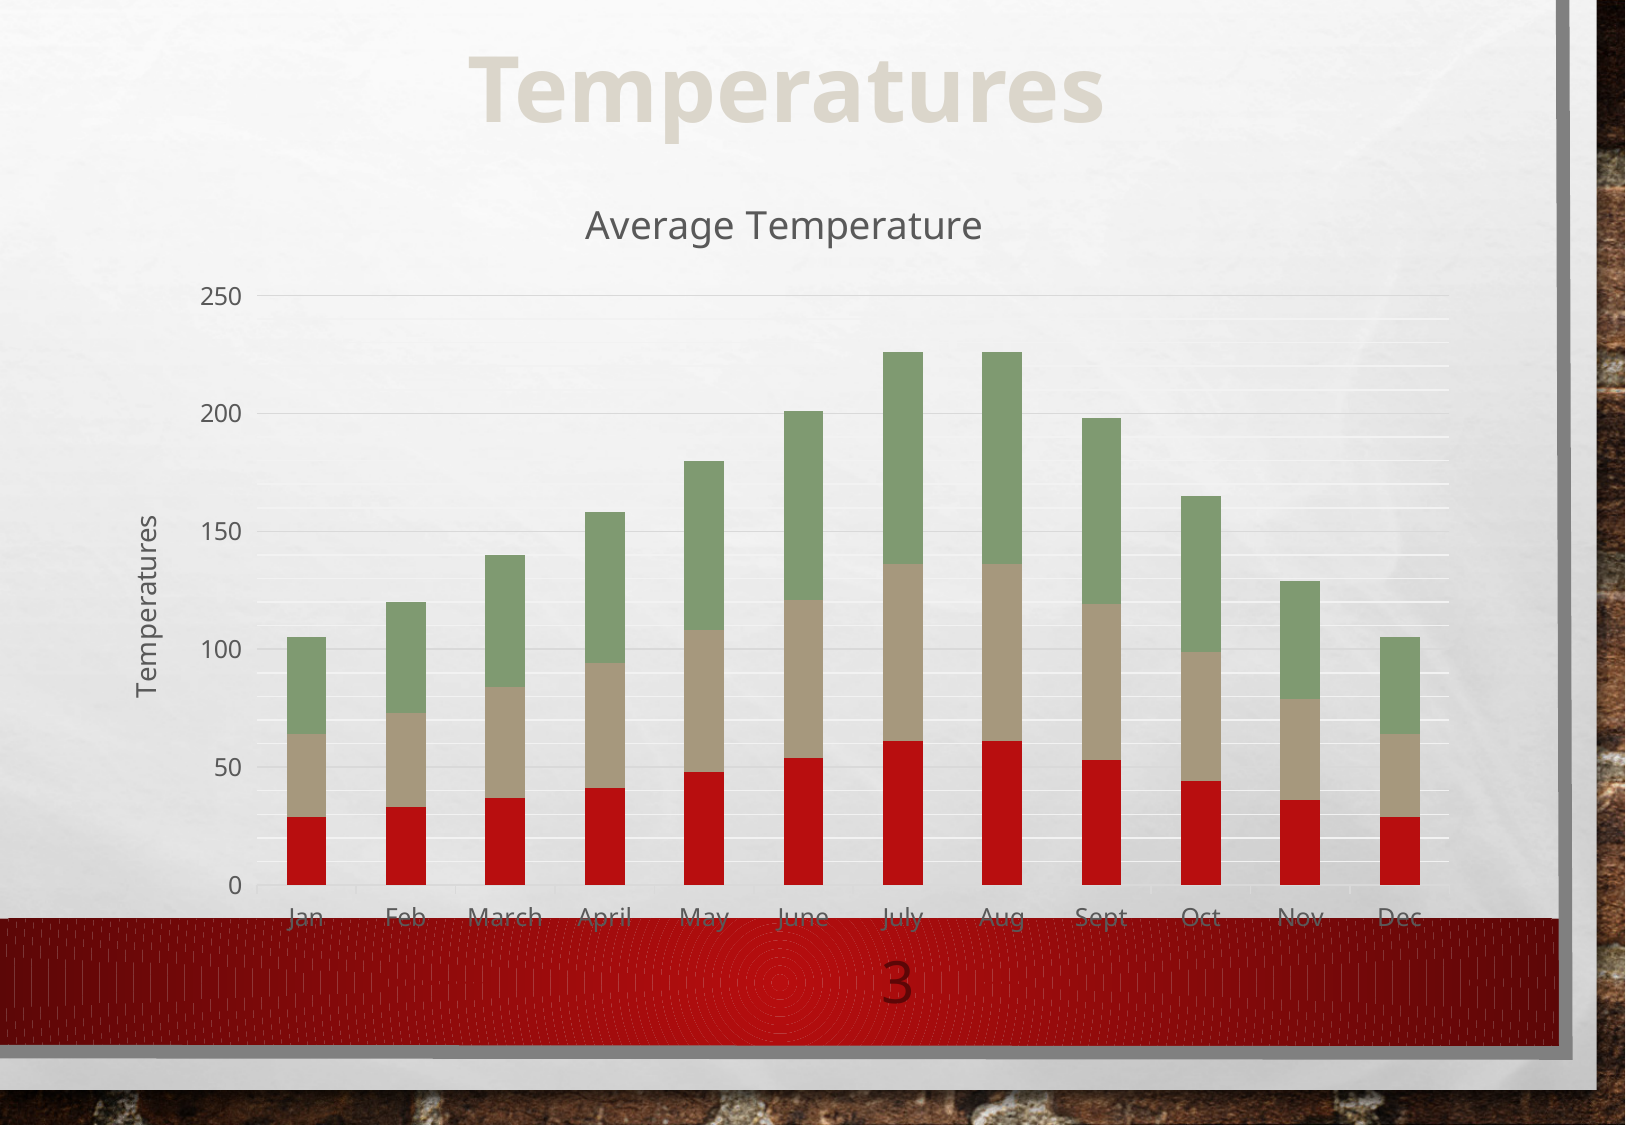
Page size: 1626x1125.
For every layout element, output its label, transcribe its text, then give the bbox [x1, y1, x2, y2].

title Temperatures [94, 0, 1480, 188]
chart [91, 162, 1478, 951]
picture [0, 0, 1625, 1125]
slide_number 3 [837, 951, 959, 1027]
